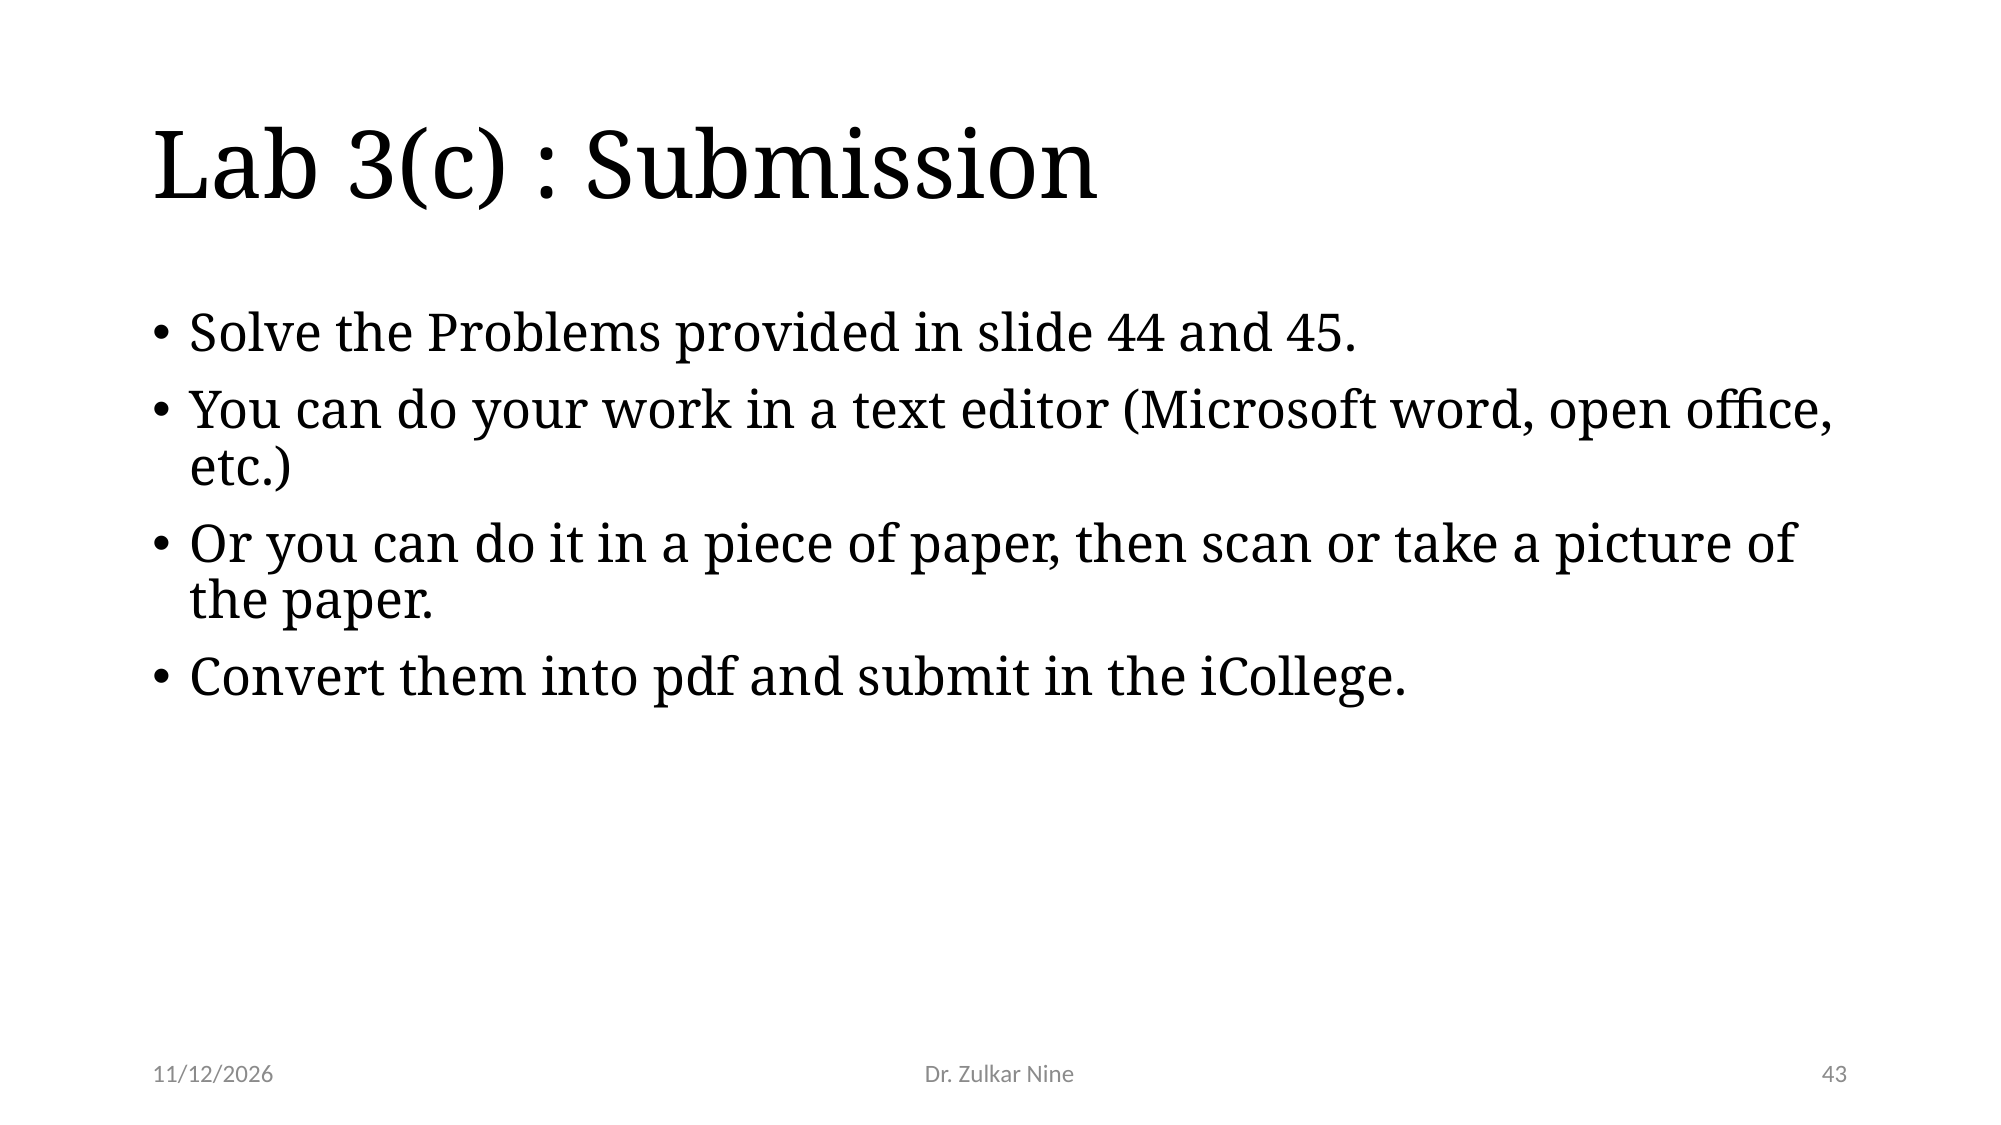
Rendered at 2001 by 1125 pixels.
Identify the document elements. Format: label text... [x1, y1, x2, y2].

list Solve the Problems provided in slide 44 and 45. You can do your work in a text editor (Microsoft word, open office, etc.) Or you can do it in a piece of paper, then scan or take a picture of the paper. Convert them into pdf and submit in the iCollege. [137, 299, 1863, 1014]
footer Dr. Zulkar Nine [662, 1042, 1338, 1103]
title Lab 3(c) : Submission [137, 59, 1863, 278]
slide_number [137, 1042, 588, 1103]
slide_number 43 [1412, 1042, 1863, 1103]
